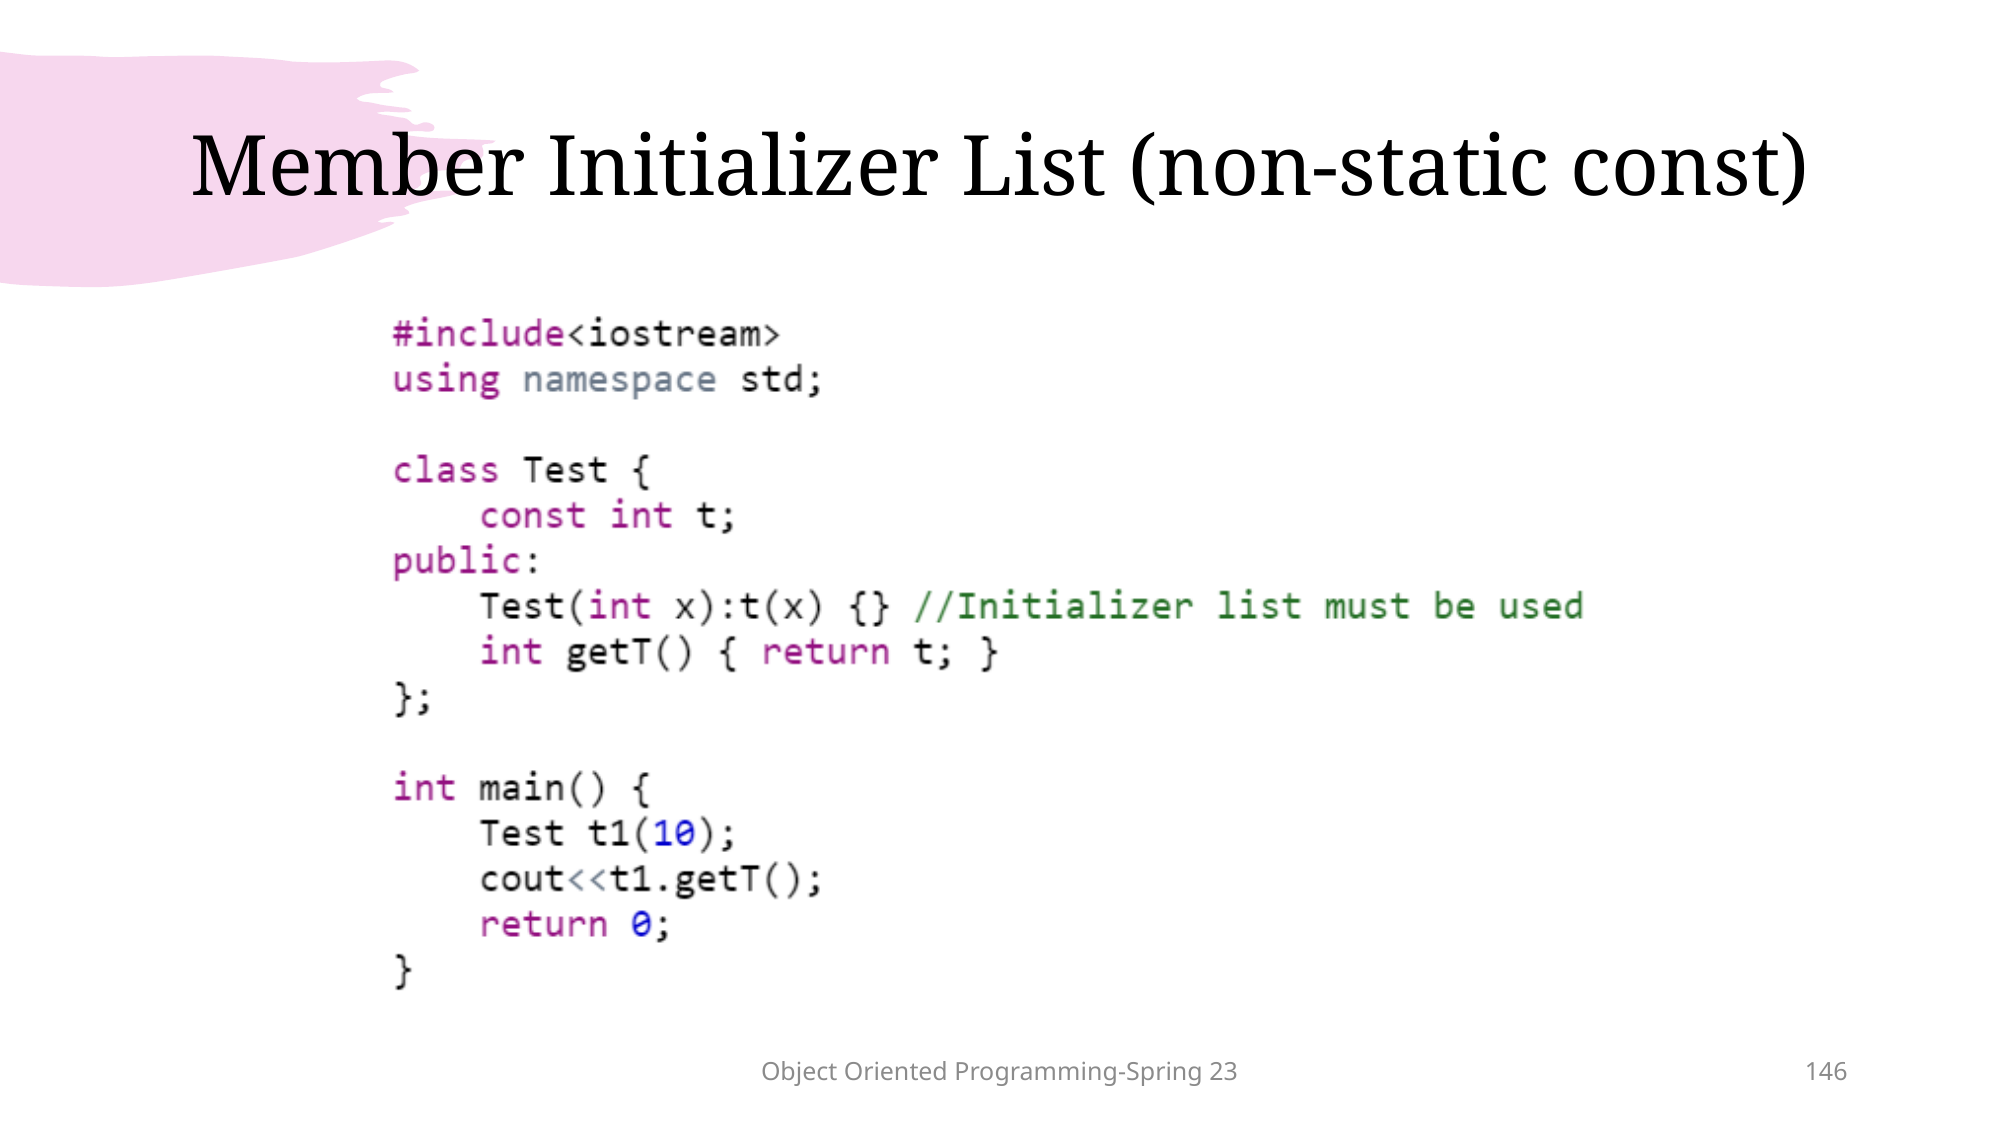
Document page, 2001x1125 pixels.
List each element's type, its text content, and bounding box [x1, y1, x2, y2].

slide_number 146 [1412, 1042, 1863, 1103]
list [384, 314, 1615, 1006]
footer Object Oriented Programming-Spring 23 [662, 1042, 1338, 1103]
title Member Initializer List (non-static const) [137, 59, 1863, 278]
